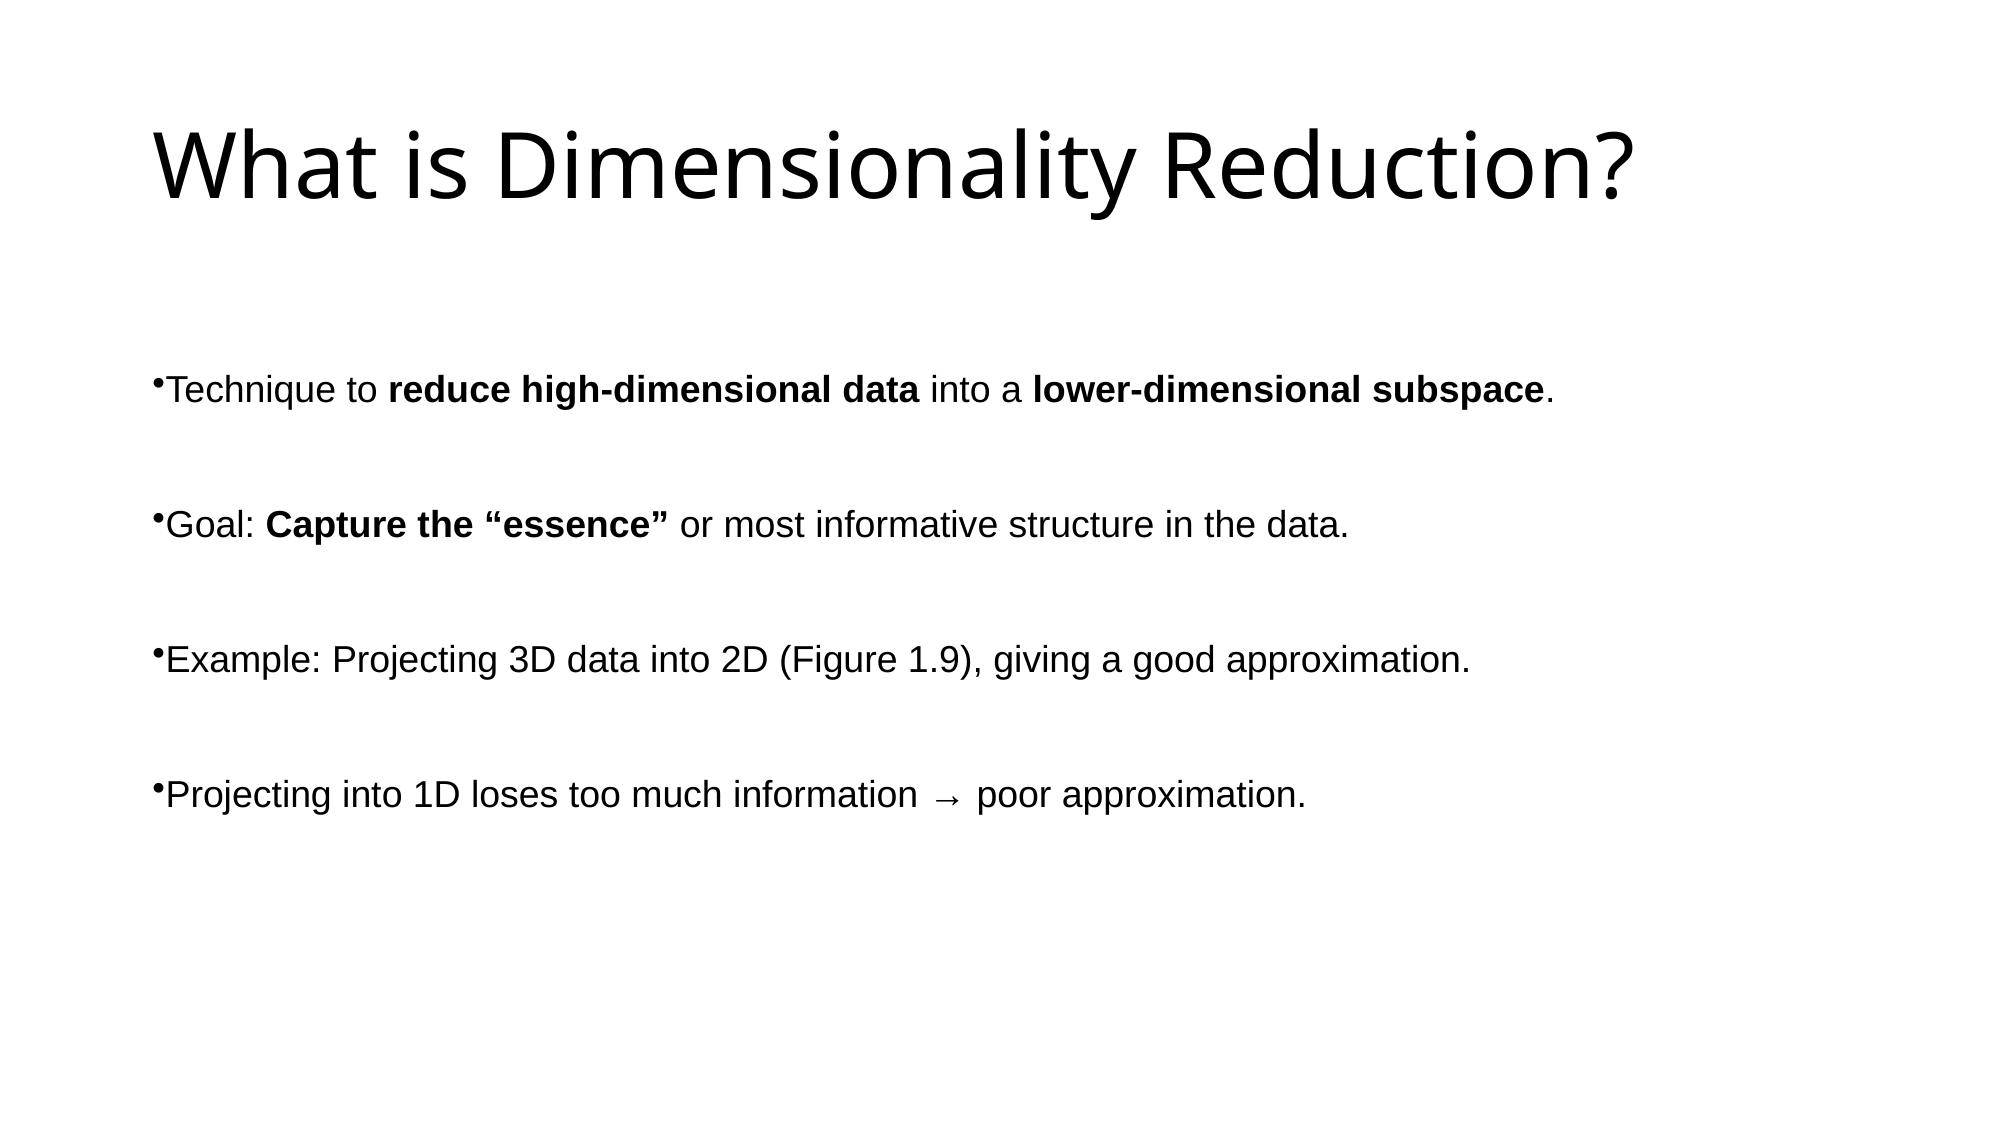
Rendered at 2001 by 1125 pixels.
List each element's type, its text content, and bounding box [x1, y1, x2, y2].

list Technique to reduce high-dimensional data into a lower-dimensional subspace. Goal: Capture the “essence” or most informative structure in the data. Example: Projecting 3D data into 2D (Figure 1.9), giving a good approximation. Projecting into 1D loses too much information → poor approximation. [137, 218, 1800, 872]
title What is Dimensionality Reduction? [137, 59, 1863, 278]
